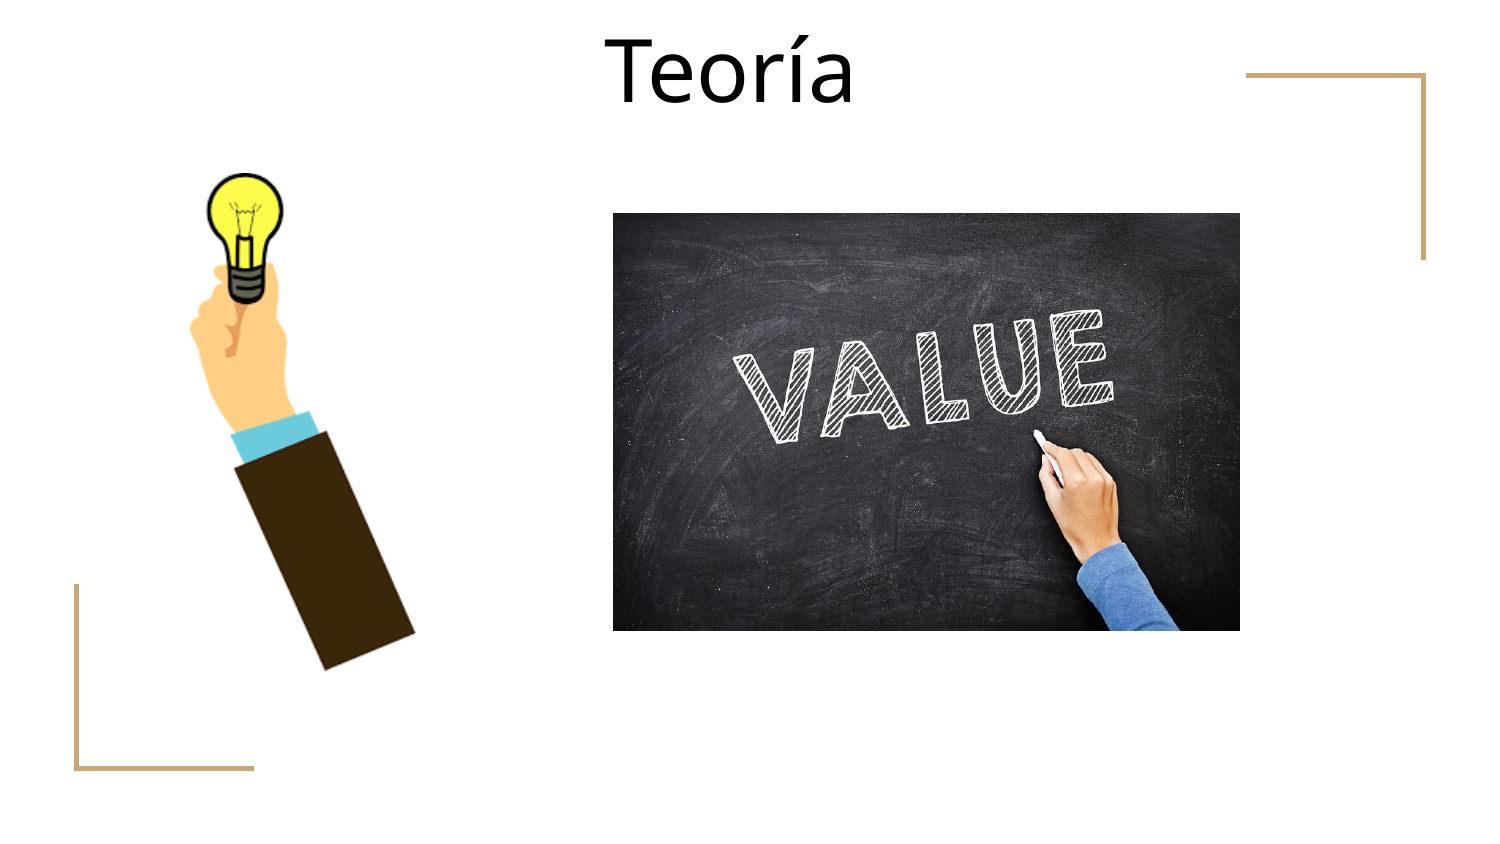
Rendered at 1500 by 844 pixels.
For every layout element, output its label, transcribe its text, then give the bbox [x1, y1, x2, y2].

title Teoría [130, 0, 1332, 183]
picture [613, 212, 1240, 631]
picture [178, 173, 428, 671]
